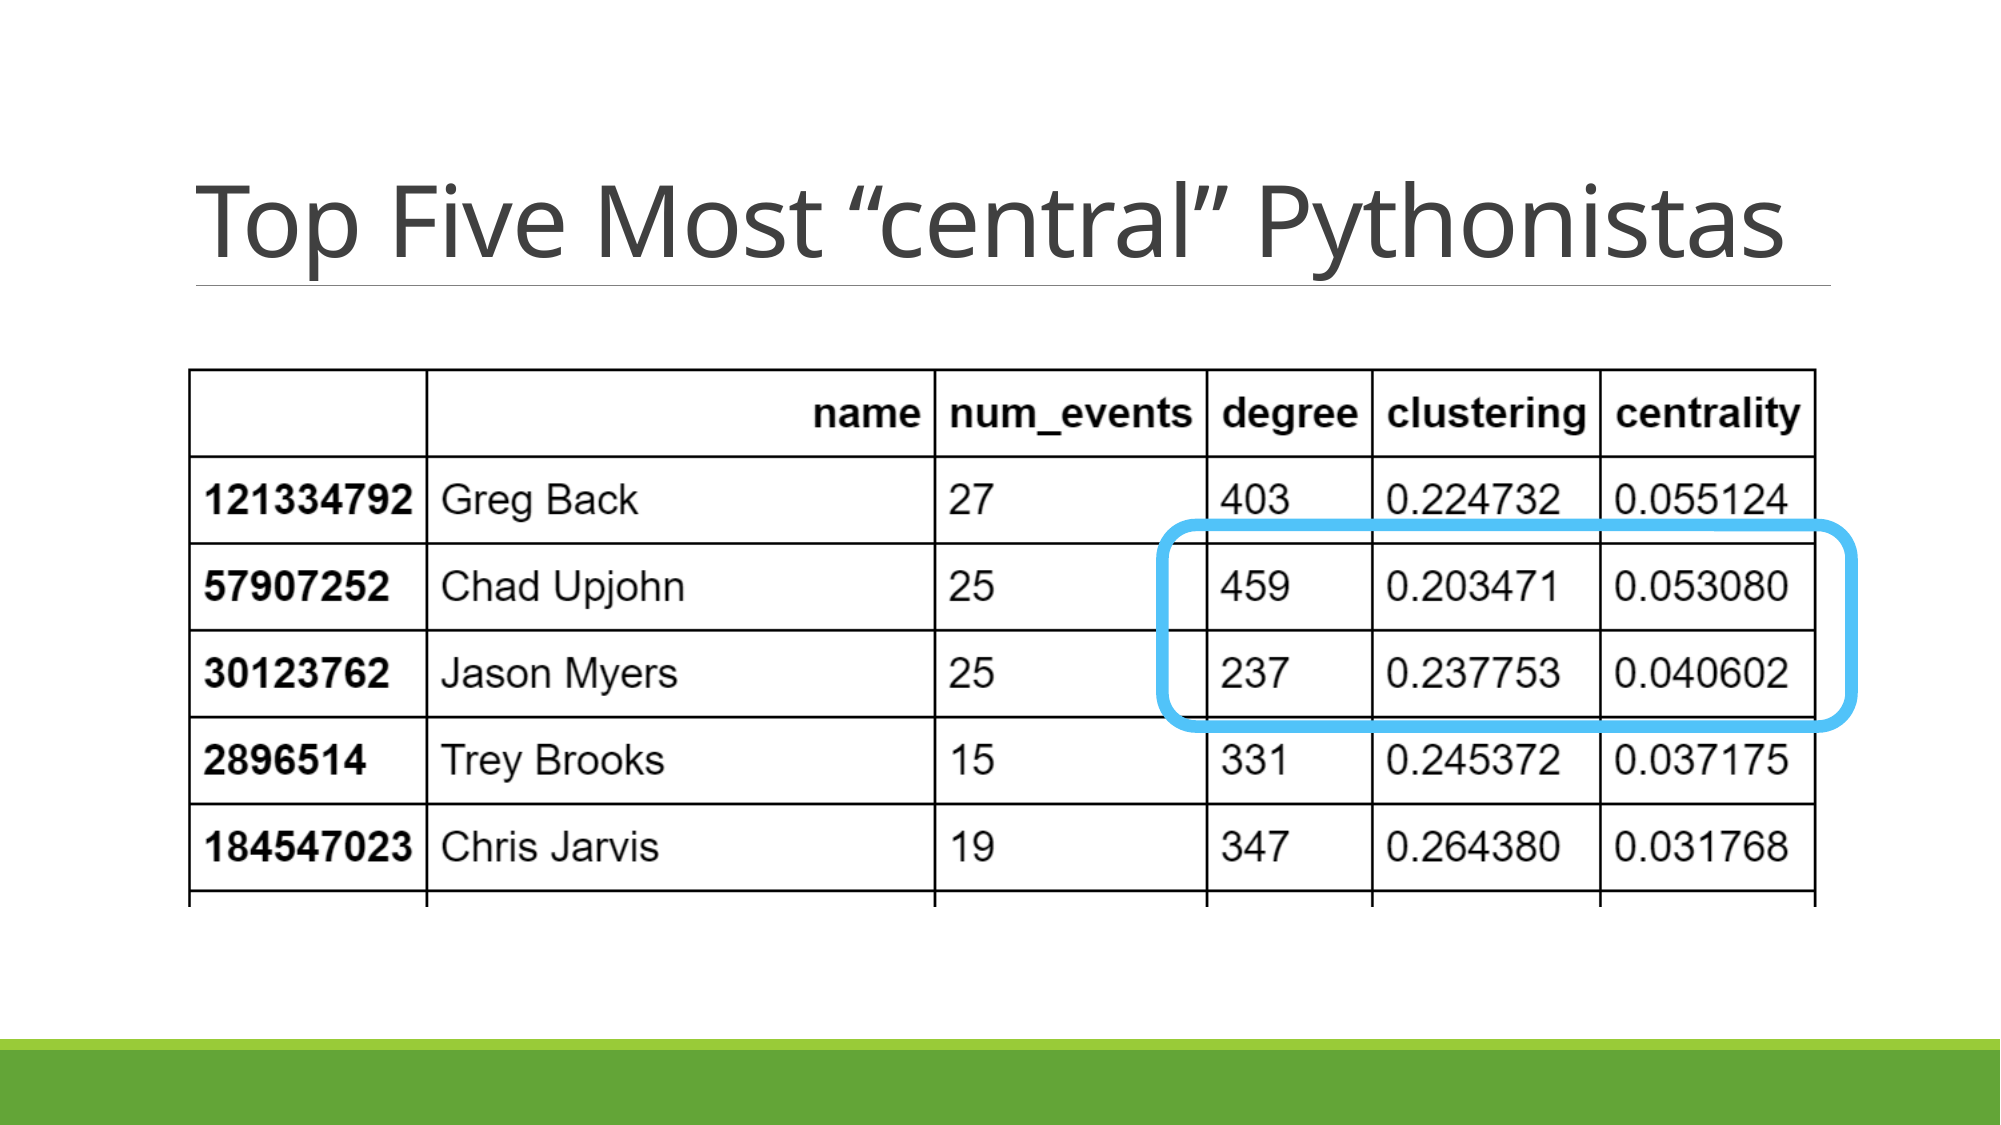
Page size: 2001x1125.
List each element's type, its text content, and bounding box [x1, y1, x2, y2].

title Top Five Most “central” Pythonistas [180, 47, 1830, 285]
text_box [1841, 532, 1853, 720]
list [179, 358, 1831, 908]
